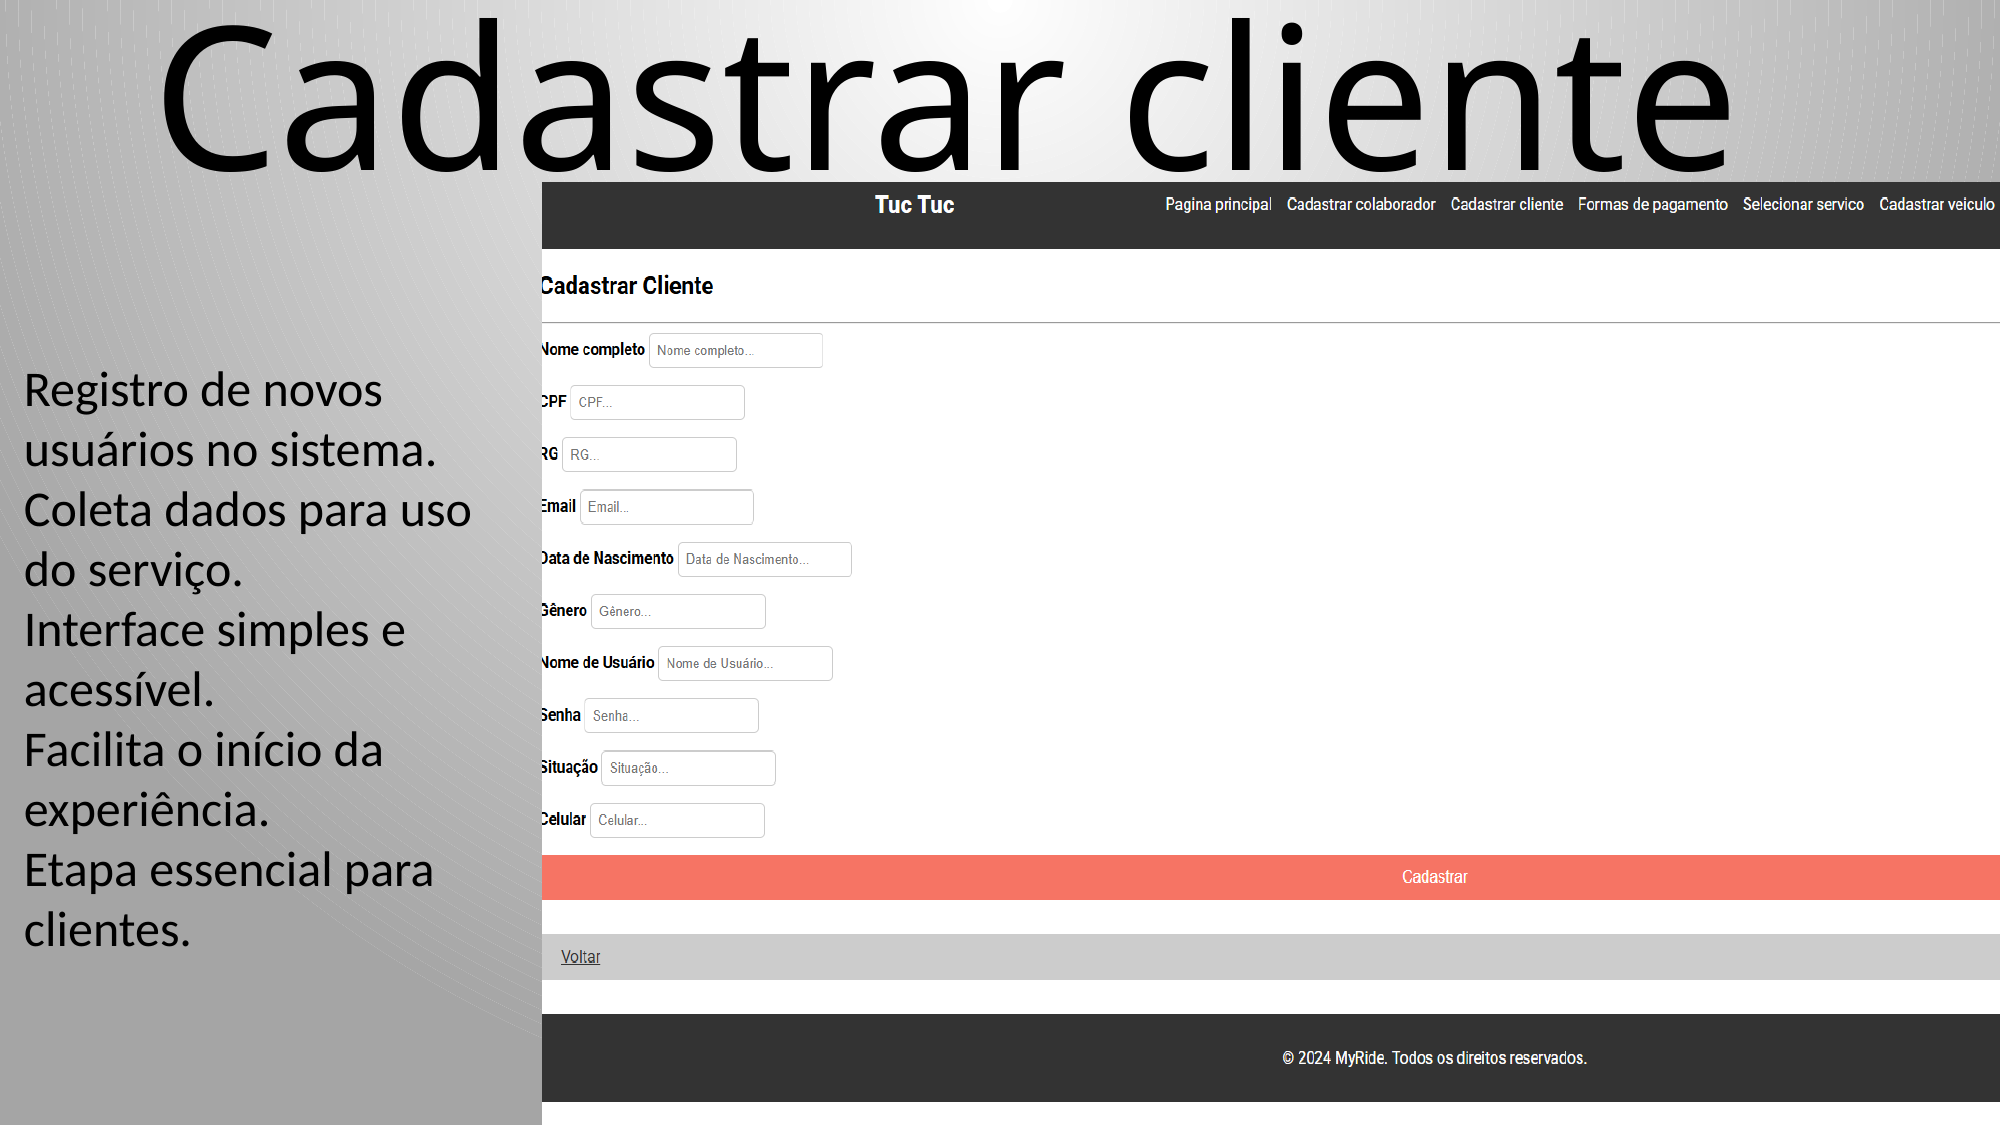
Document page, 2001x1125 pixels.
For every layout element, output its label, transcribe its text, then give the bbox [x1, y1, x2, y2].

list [542, 182, 2000, 1125]
title Cadastrar cliente [137, 11, 1863, 200]
text_box Registro de novos usuários no sistema. Coleta dados para uso do serviço. Interface simples e acessível. Facilita o início da experiência. Etapa essencial para clientes. [9, 349, 521, 964]
